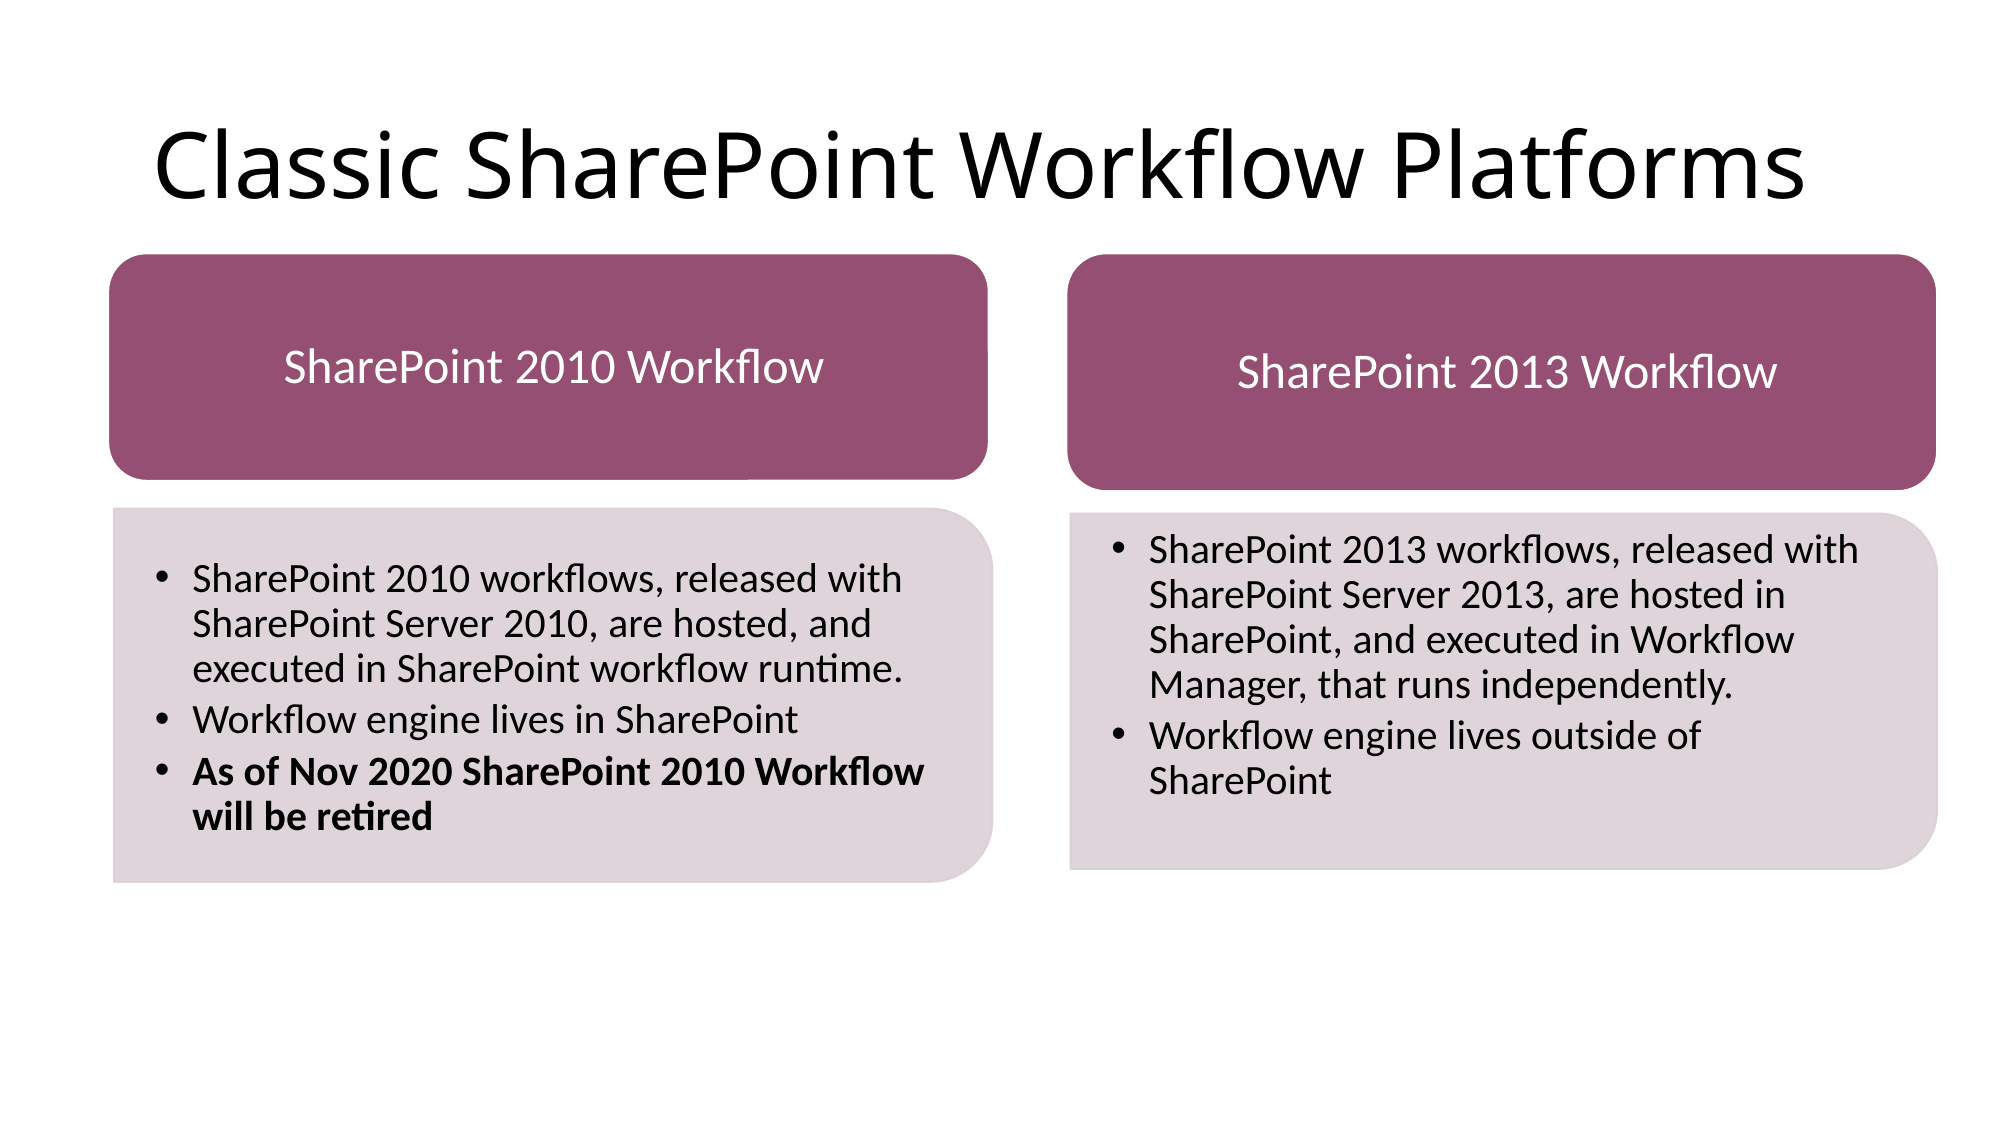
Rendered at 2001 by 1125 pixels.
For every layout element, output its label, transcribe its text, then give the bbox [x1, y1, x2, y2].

title Classic SharePoint Workflow Platforms [137, 59, 1863, 253]
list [108, 253, 1937, 1085]
